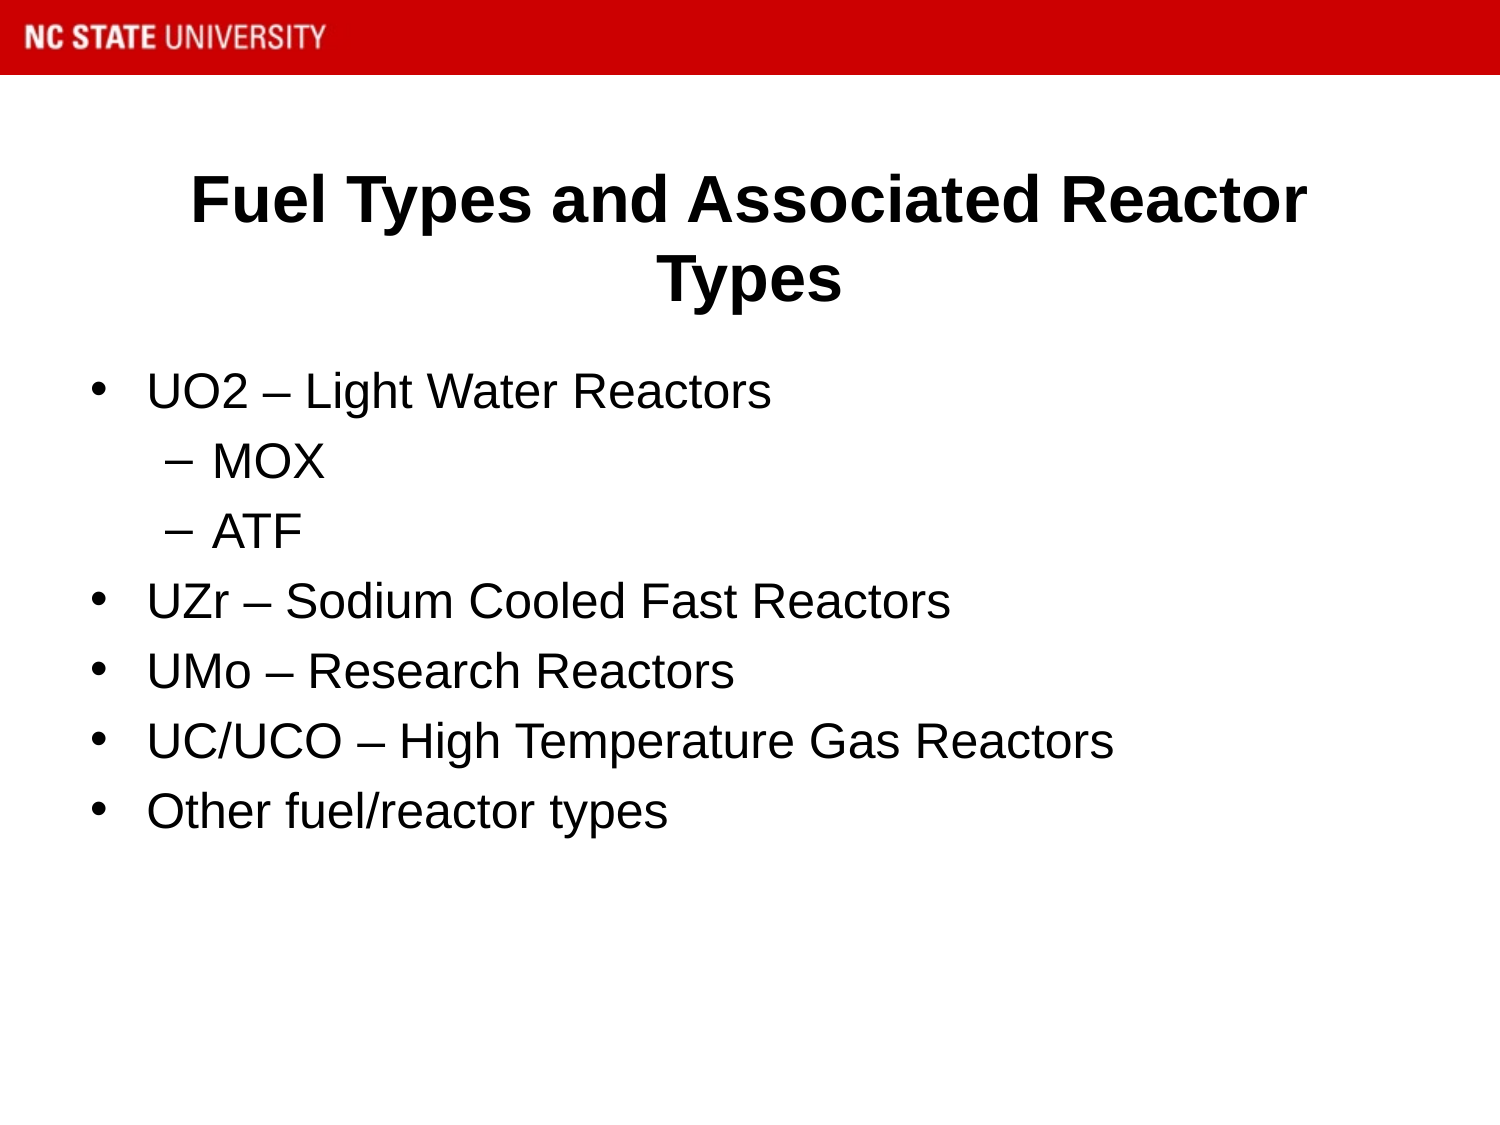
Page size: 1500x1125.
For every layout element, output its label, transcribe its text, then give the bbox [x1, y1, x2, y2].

picture [0, 0, 1500, 75]
title Fuel Types and Associated Reactor Types [75, 147, 1425, 323]
list UO2 – Light Water Reactors MOX ATF UZr – Sodium Cooled Fast Reactors UMo – Research Reactors UC/UCO – High Temperature Gas Reactors Other fuel/reactor types [75, 351, 1425, 1005]
